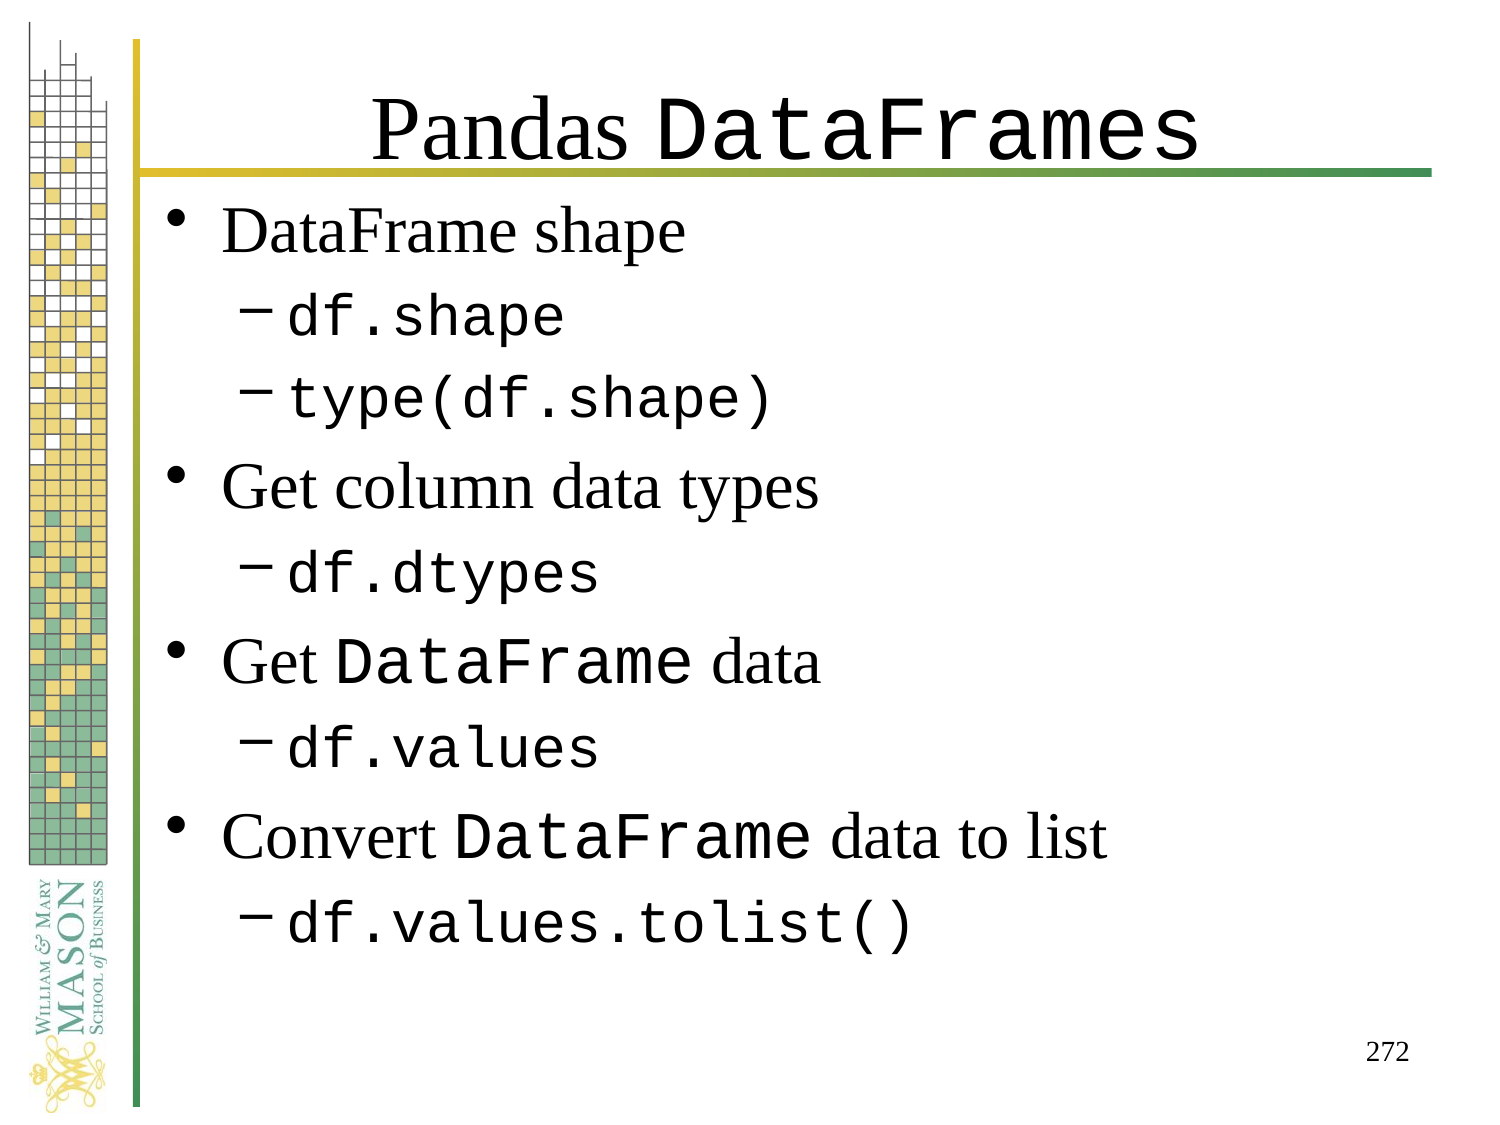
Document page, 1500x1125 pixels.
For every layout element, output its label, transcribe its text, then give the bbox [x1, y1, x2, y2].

title Pandas DataFrames [150, 45, 1425, 178]
table_cell Greater than [29, 879, 107, 1113]
slide_number 272 [1048, 1024, 1426, 1103]
list DataFrame shape df.shape type(df.shape) Get column data types df.dtypes Get DataFrame data df.values Convert DataFrame data to list df.values.tolist() [150, 178, 1500, 1005]
